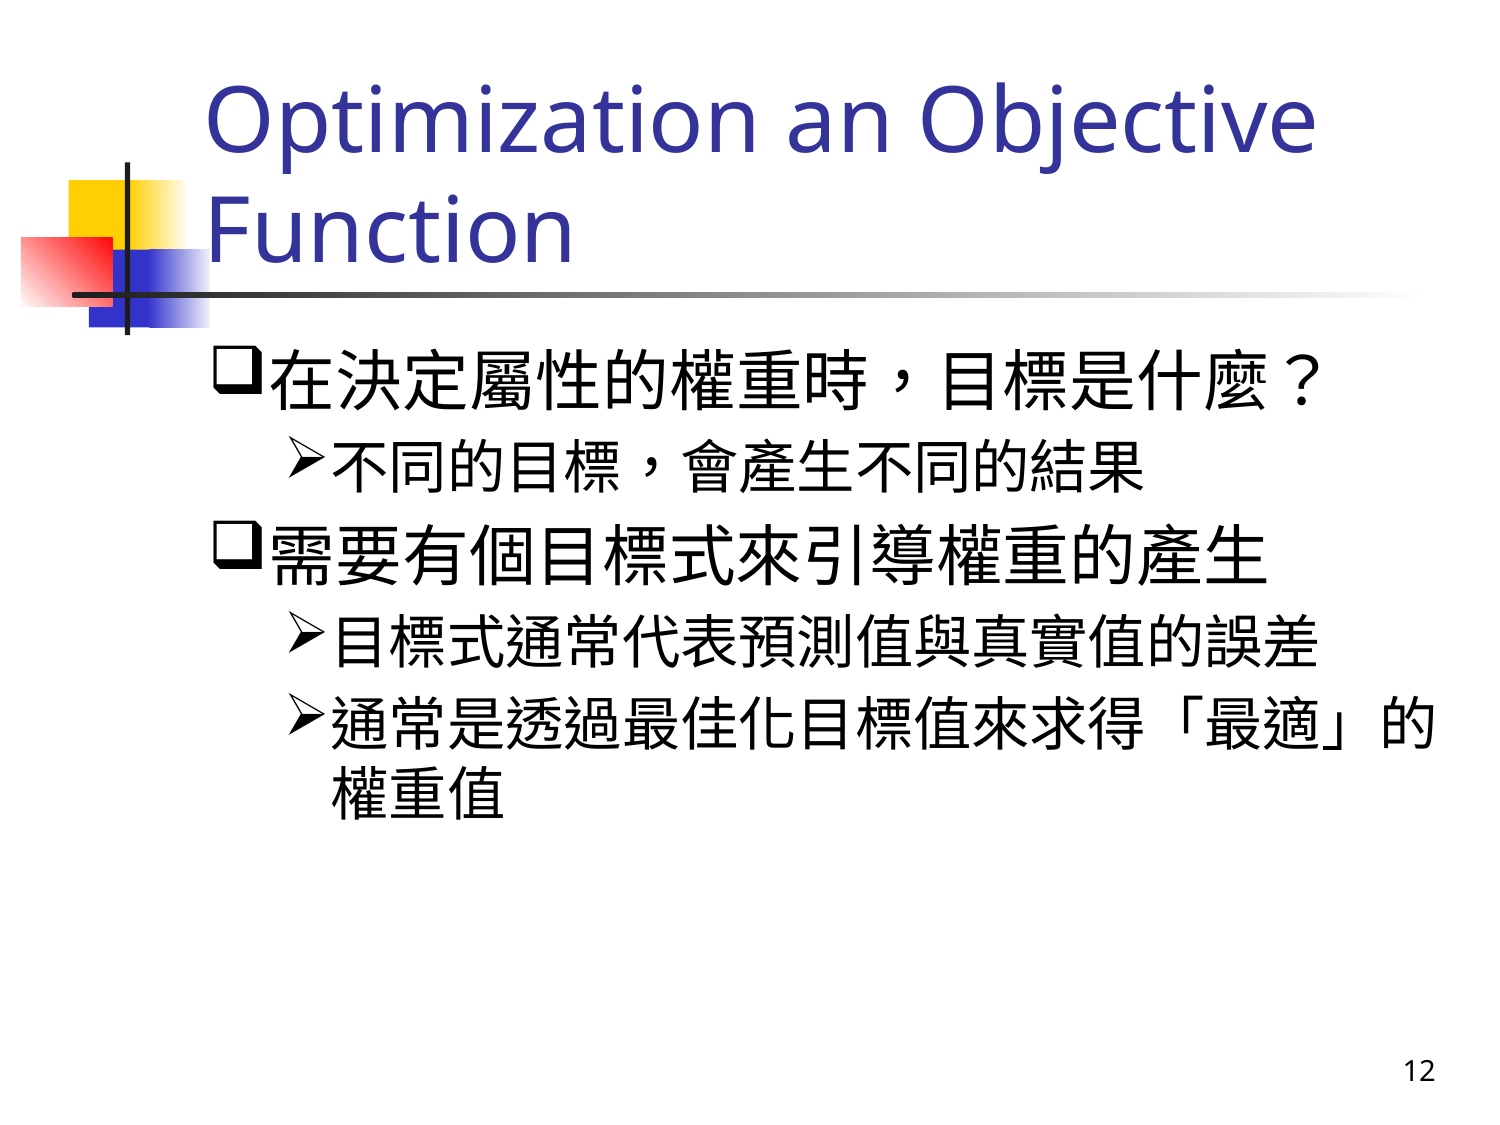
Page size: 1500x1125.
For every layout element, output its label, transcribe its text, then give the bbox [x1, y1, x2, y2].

slide_number 12 [1387, 1025, 1475, 1100]
title Optimization an Objective Function [188, 101, 1468, 289]
list 在決定屬性的權重時，目標是什麼？ 不同的目標，會產生不同的結果 需要有個目標式來引導權重的產生 目標式通常代表預測值與真實值的誤差 通常是透過最佳化目標值來求得「最適」的權重值 [193, 331, 1469, 1006]
